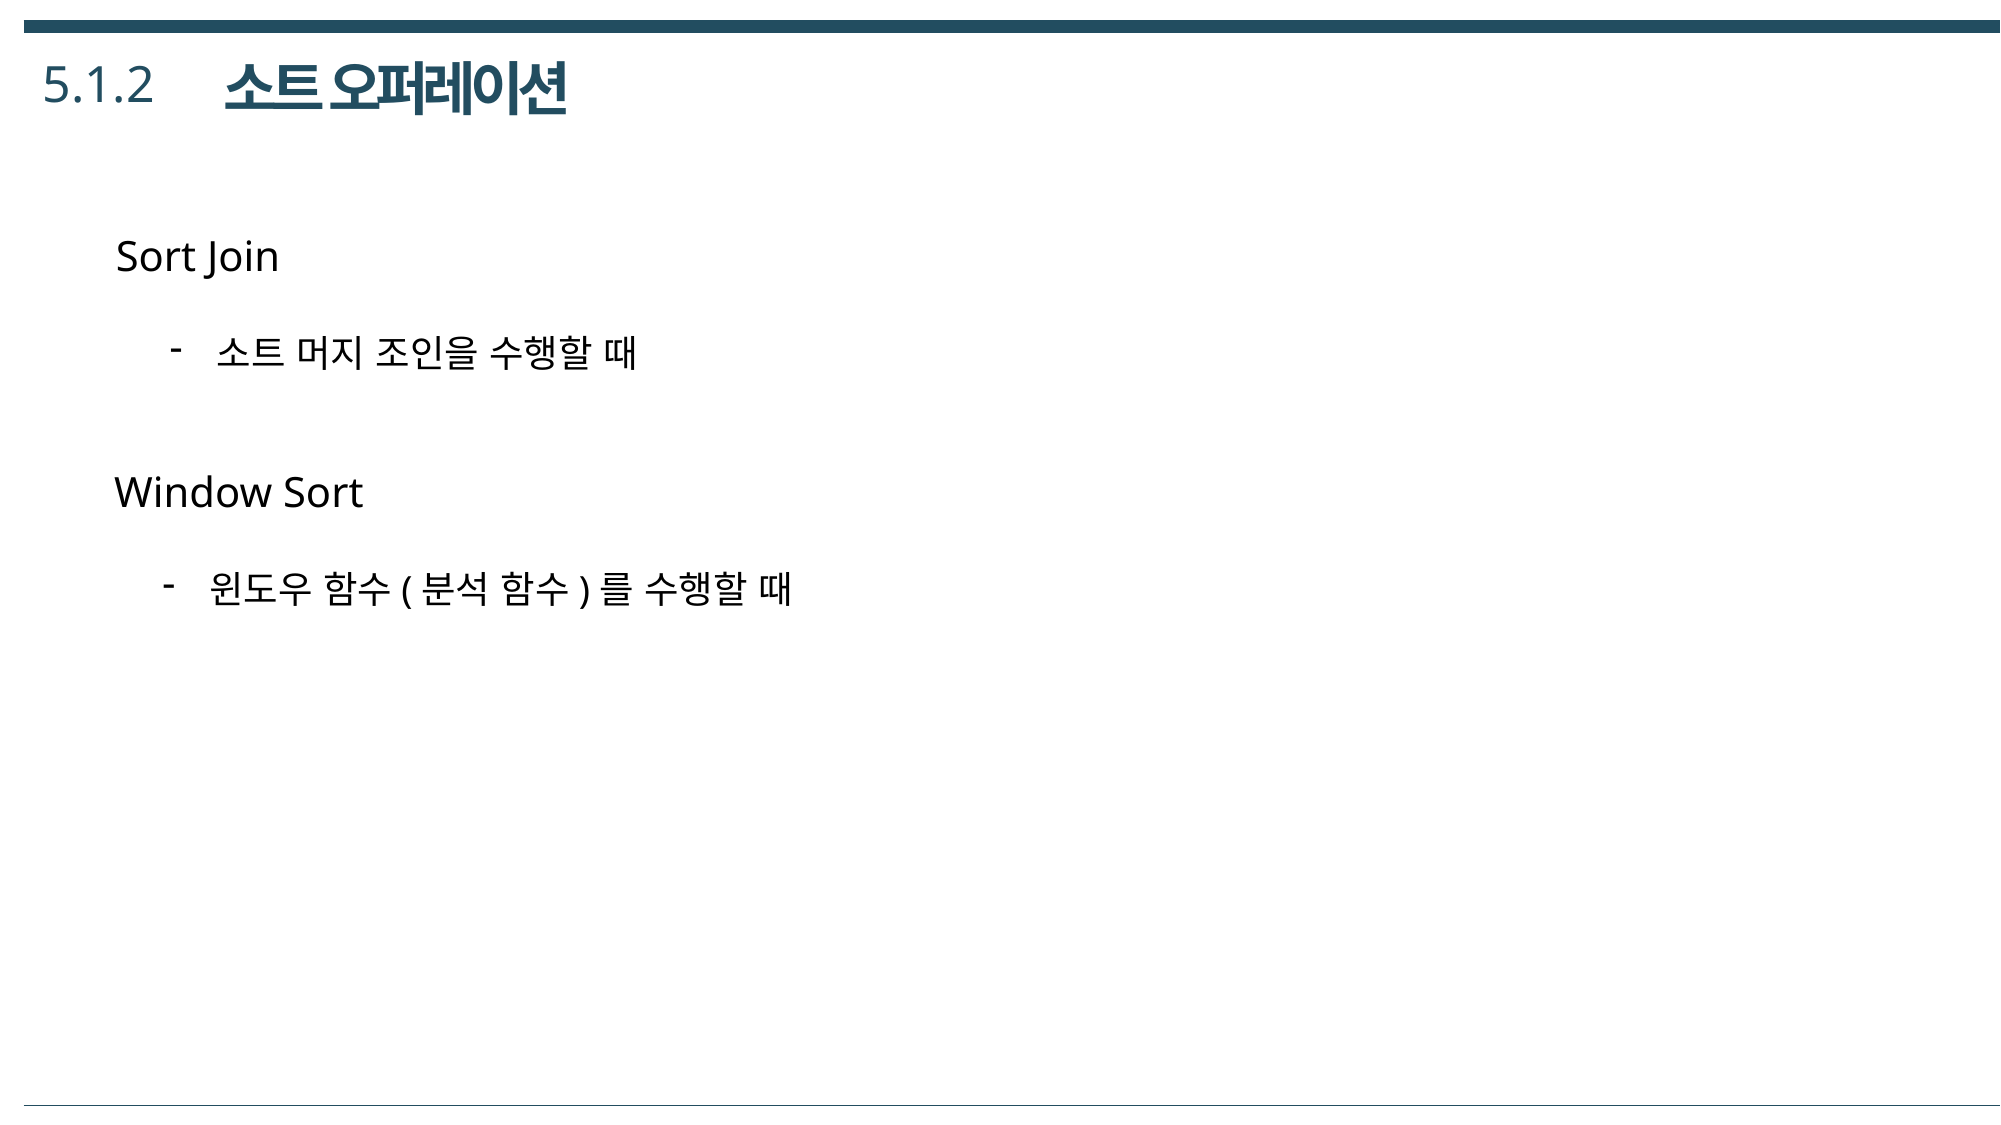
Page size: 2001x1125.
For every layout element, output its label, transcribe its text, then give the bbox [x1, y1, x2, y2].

text_box Sort Join [101, 222, 296, 288]
text_box 윈도우 함수(분석 함수)를 수행할 때 [147, 536, 808, 619]
text_box Window Sort [99, 458, 379, 524]
text_box 소트 머지 조인을 수행할 때 [155, 299, 664, 383]
text_box 5.1.2 [27, 44, 170, 120]
text_box 소트 오퍼레이션 [208, 44, 586, 130]
